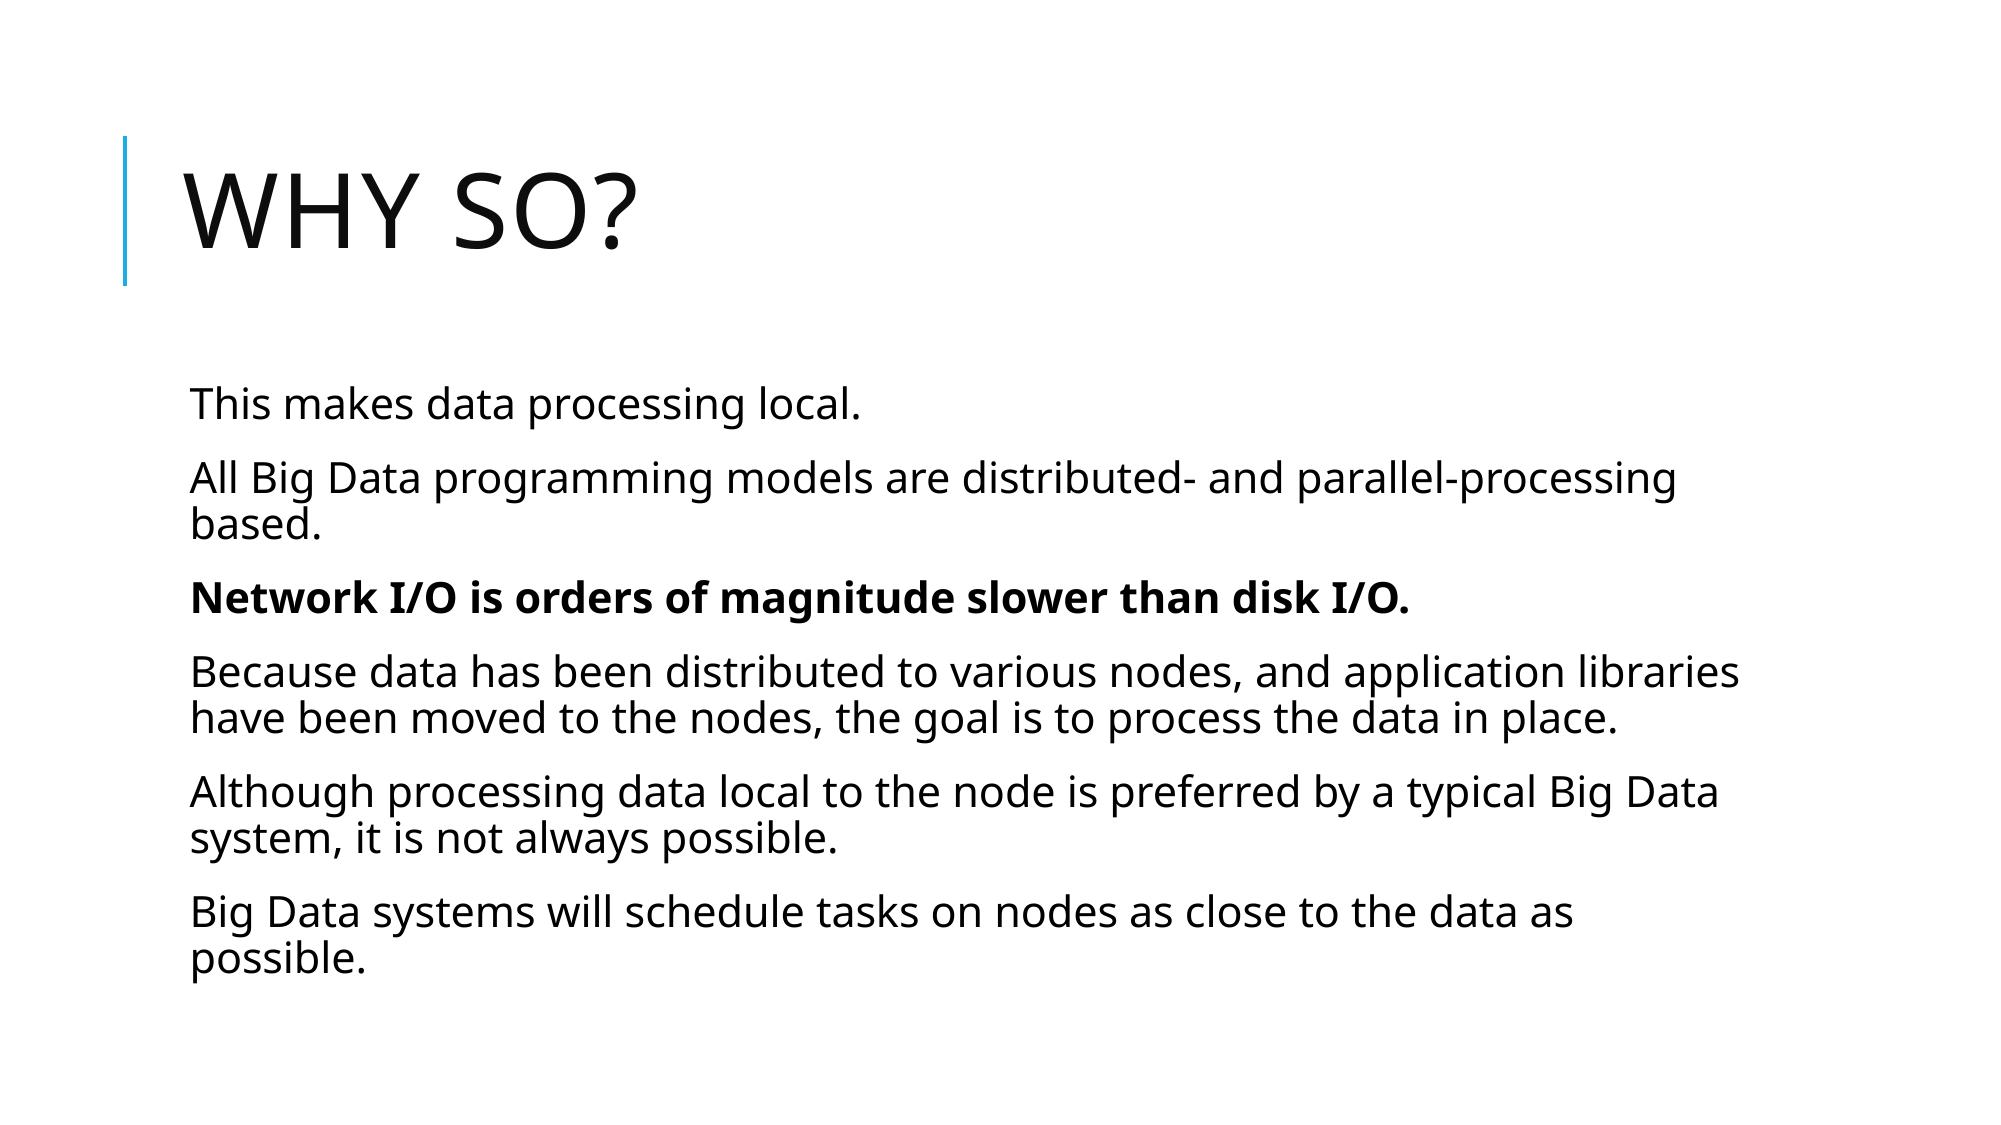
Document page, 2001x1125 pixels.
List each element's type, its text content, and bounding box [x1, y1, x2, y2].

title Why so? [168, 96, 1763, 342]
list This makes data processing local. All Big Data programming models are distributed- and parallel-processing based. Network I/O is orders of magnitude slower than disk I/O. Because data has been distributed to various nodes, and application libraries have been moved to the nodes, the goal is to process the data in place. Although processing data local to the node is preferred by a typical Big Data system, it is not always possible. Big Data systems will schedule tasks on nodes as close to the data as possible. [168, 375, 1763, 1035]
